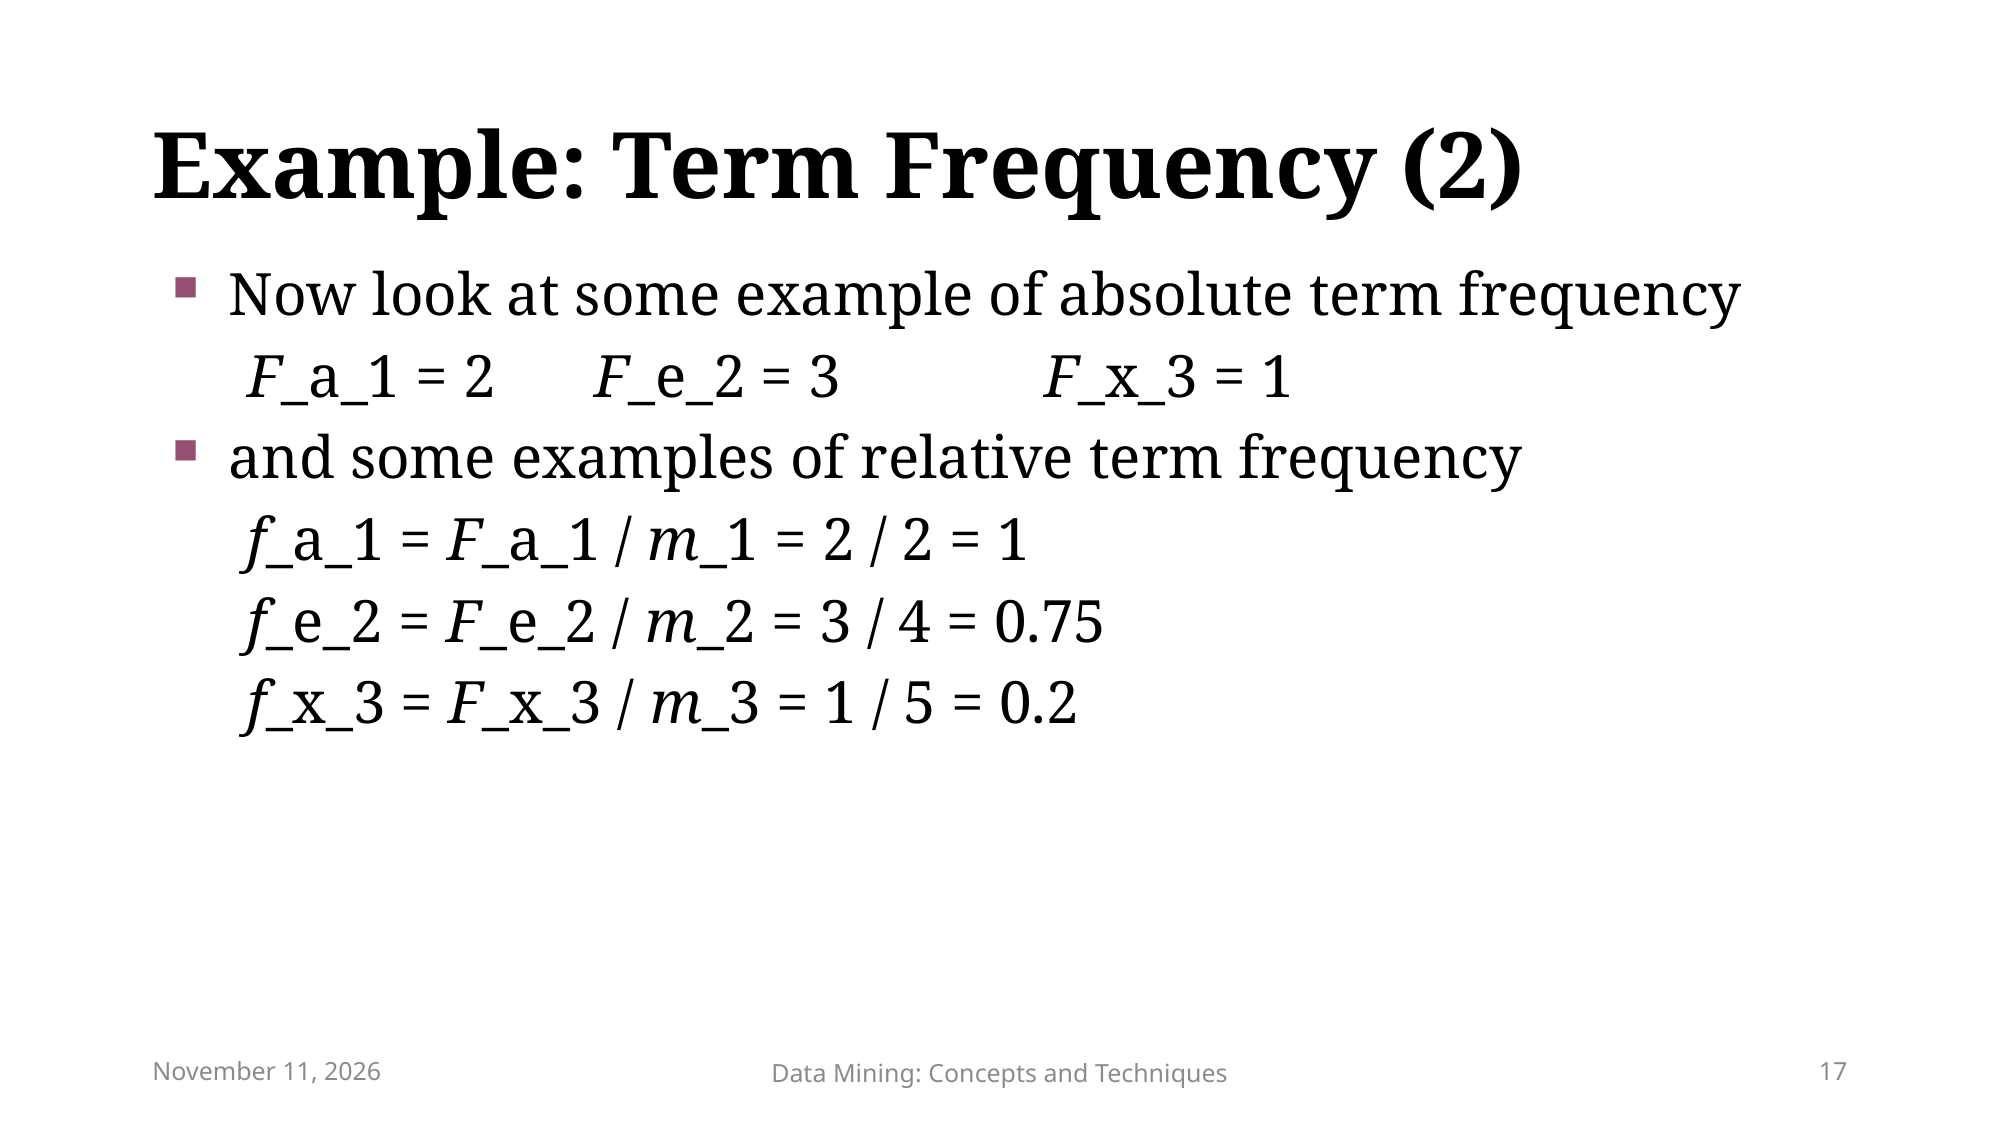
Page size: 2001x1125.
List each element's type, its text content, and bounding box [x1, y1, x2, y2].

text_box Now look at some example of absolute term frequency F_a_1 = 2 F_e_2 = 3 F_x_3 = 1 and some examples of relative term frequency f_a_1 = F_a_1 / m_1 = 2 / 2 = 1 f_e_2 = F_e_2 / m_2 = 3 / 4 = 0.75 f_x_3 = F_x_3 / m_3 = 1 / 5 = 0.2 [157, 278, 1819, 993]
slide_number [137, 1042, 588, 1103]
title Example: Term Frequency (2) [137, 59, 1863, 278]
slide_number 17 [1412, 1042, 1863, 1103]
footer Data Mining: Concepts and Techniques [662, 1042, 1338, 1103]
